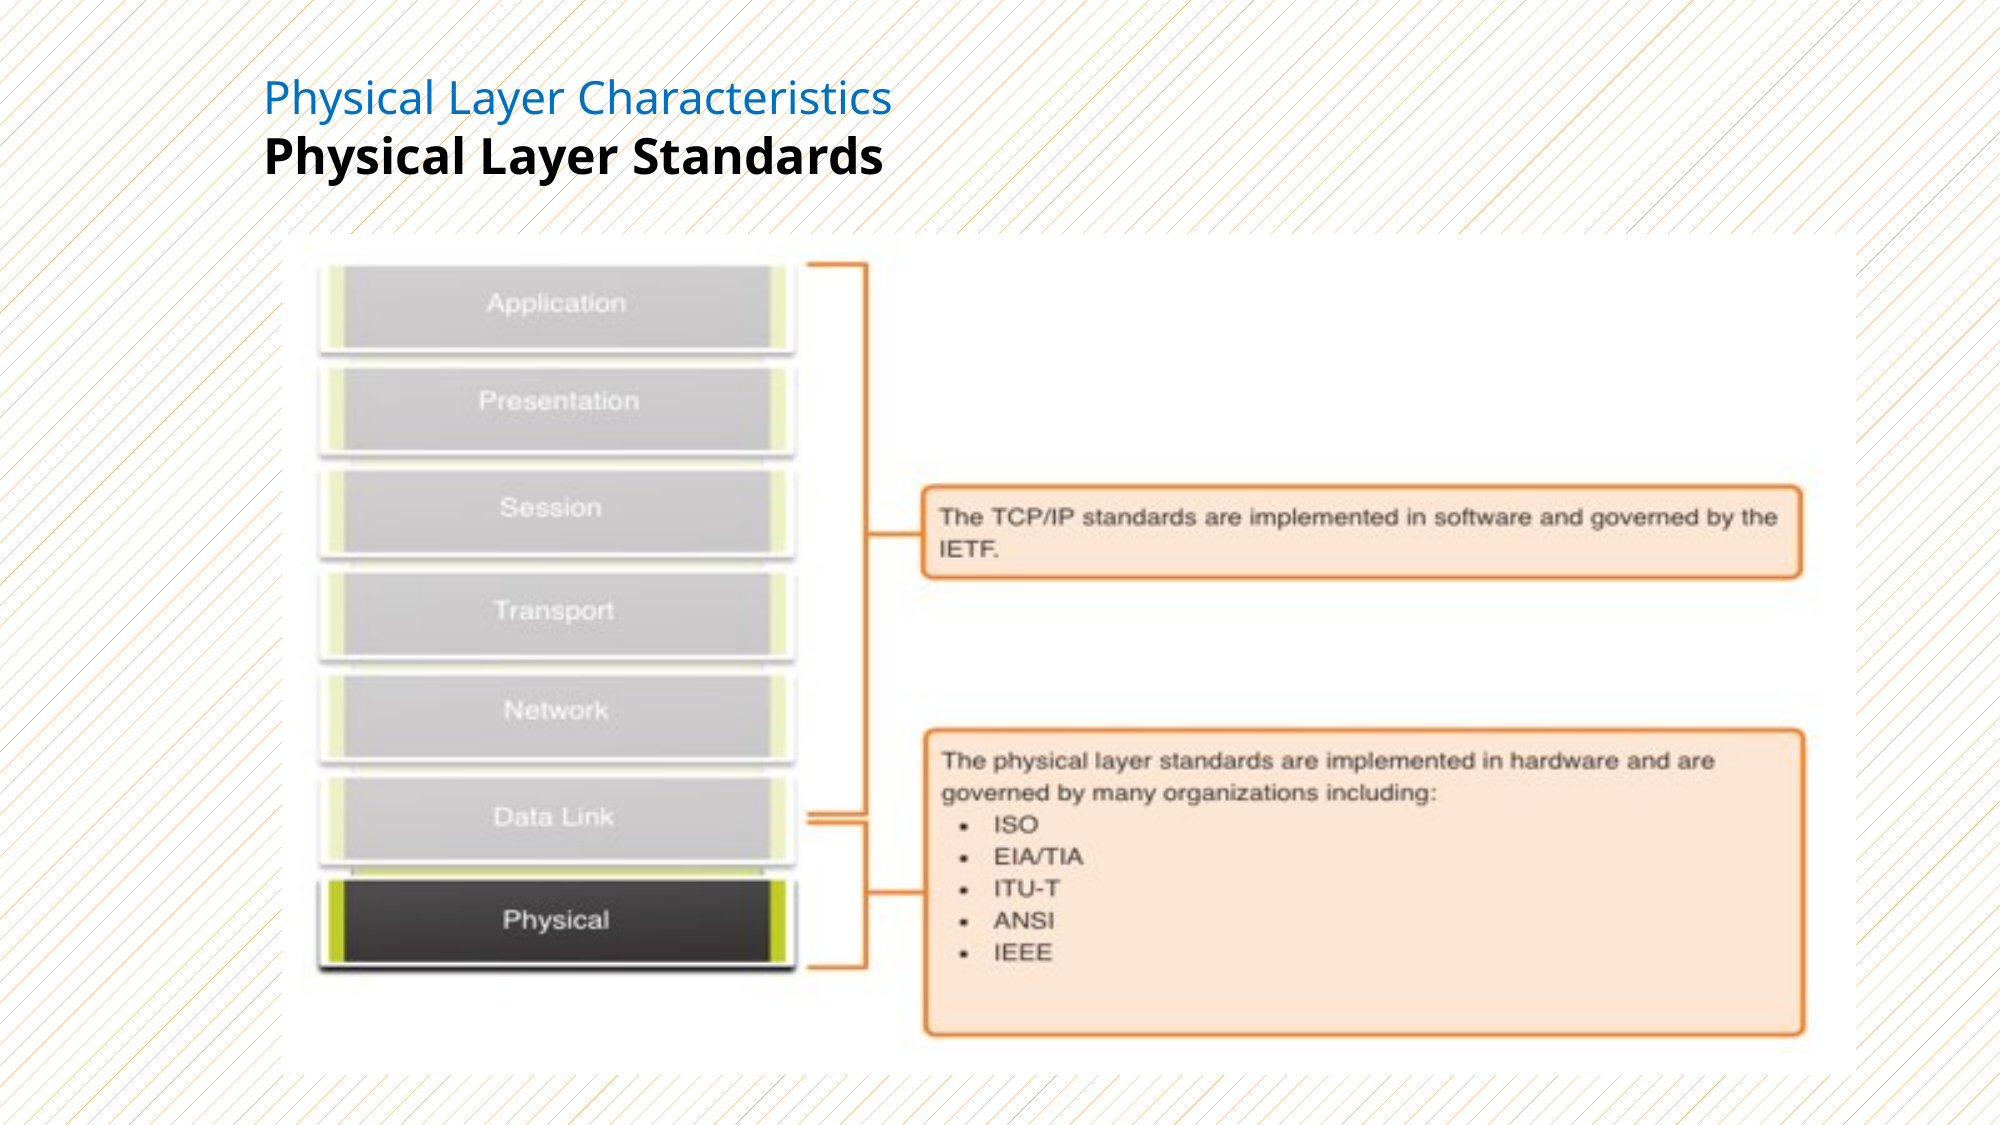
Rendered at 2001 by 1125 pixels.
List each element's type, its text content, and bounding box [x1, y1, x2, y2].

title Physical Layer Characteristics Physical Layer Standards [248, 62, 1892, 351]
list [282, 234, 1856, 1076]
